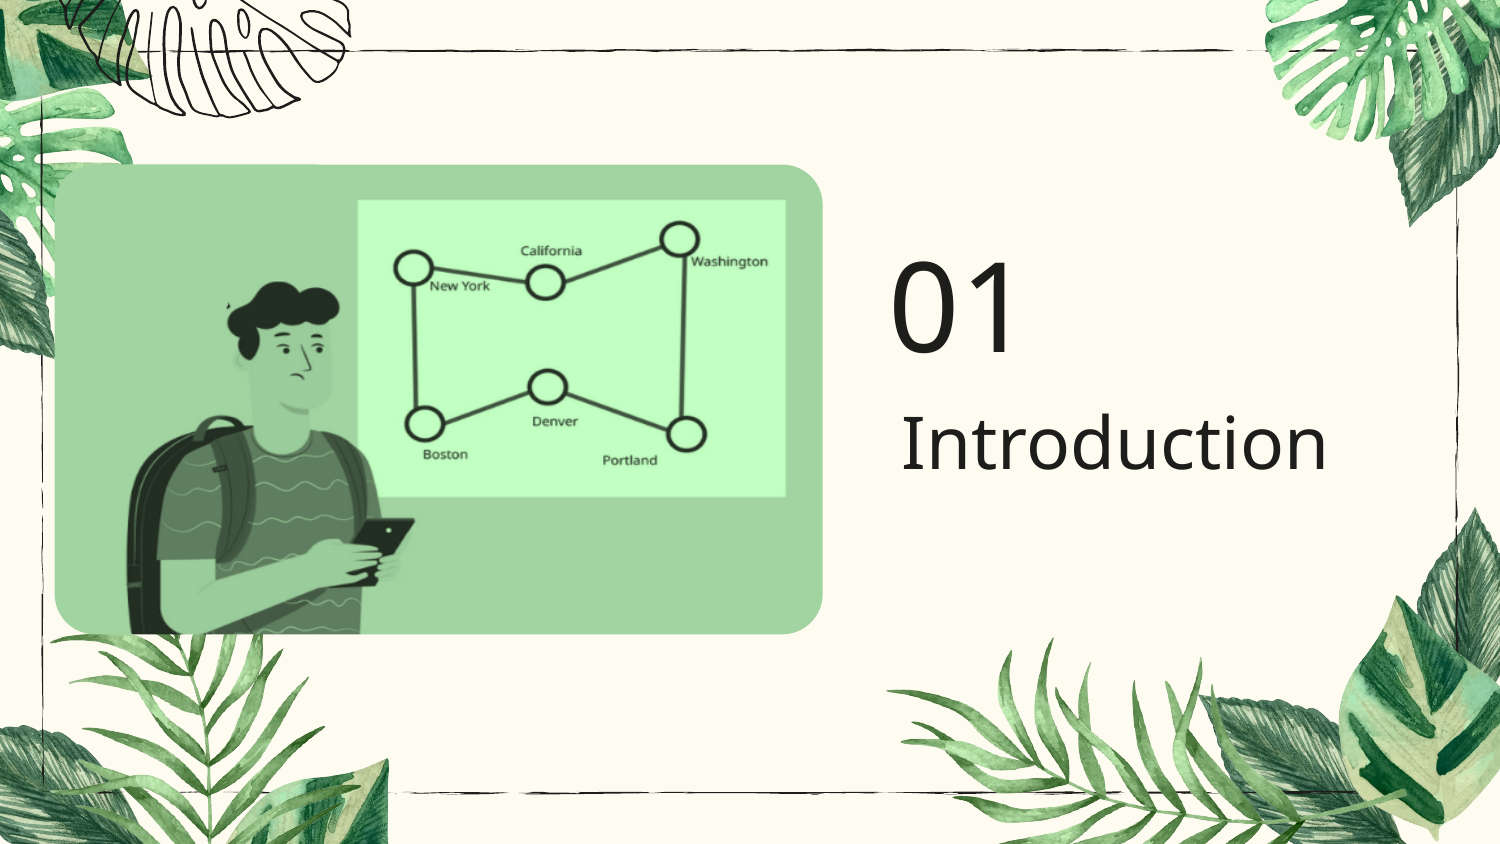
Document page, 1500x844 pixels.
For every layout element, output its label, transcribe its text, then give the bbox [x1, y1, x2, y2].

picture [67, 3, 71, 24]
title Introduction [886, 381, 1500, 599]
picture [0, 0, 823, 844]
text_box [71, 0, 341, 136]
picture [1187, 0, 1500, 271]
title 01 [864, 233, 1057, 372]
picture [804, 500, 1500, 844]
